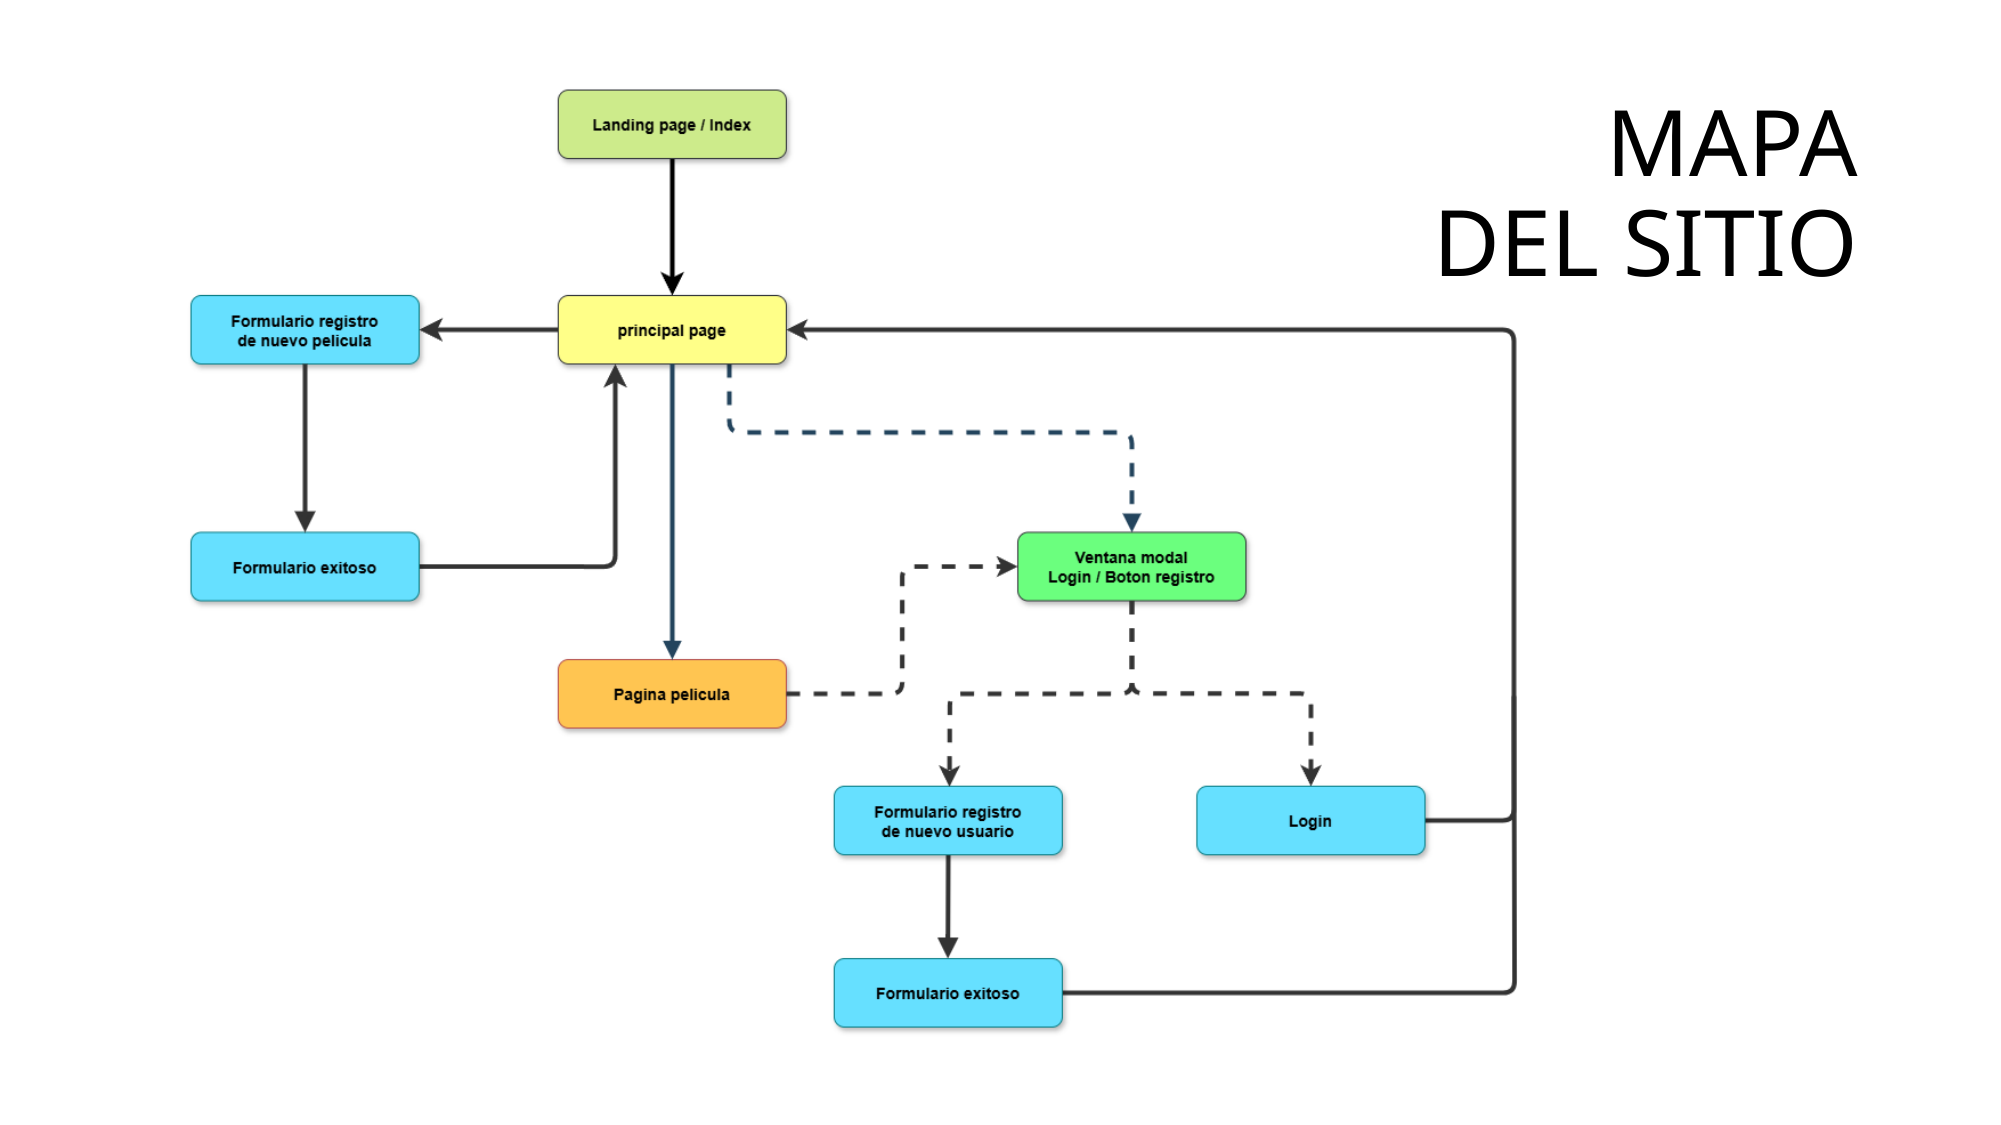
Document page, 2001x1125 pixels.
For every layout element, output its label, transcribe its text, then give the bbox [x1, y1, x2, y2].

title MAPA DEL SITIO [1405, 59, 1874, 334]
picture [185, 84, 1527, 1038]
